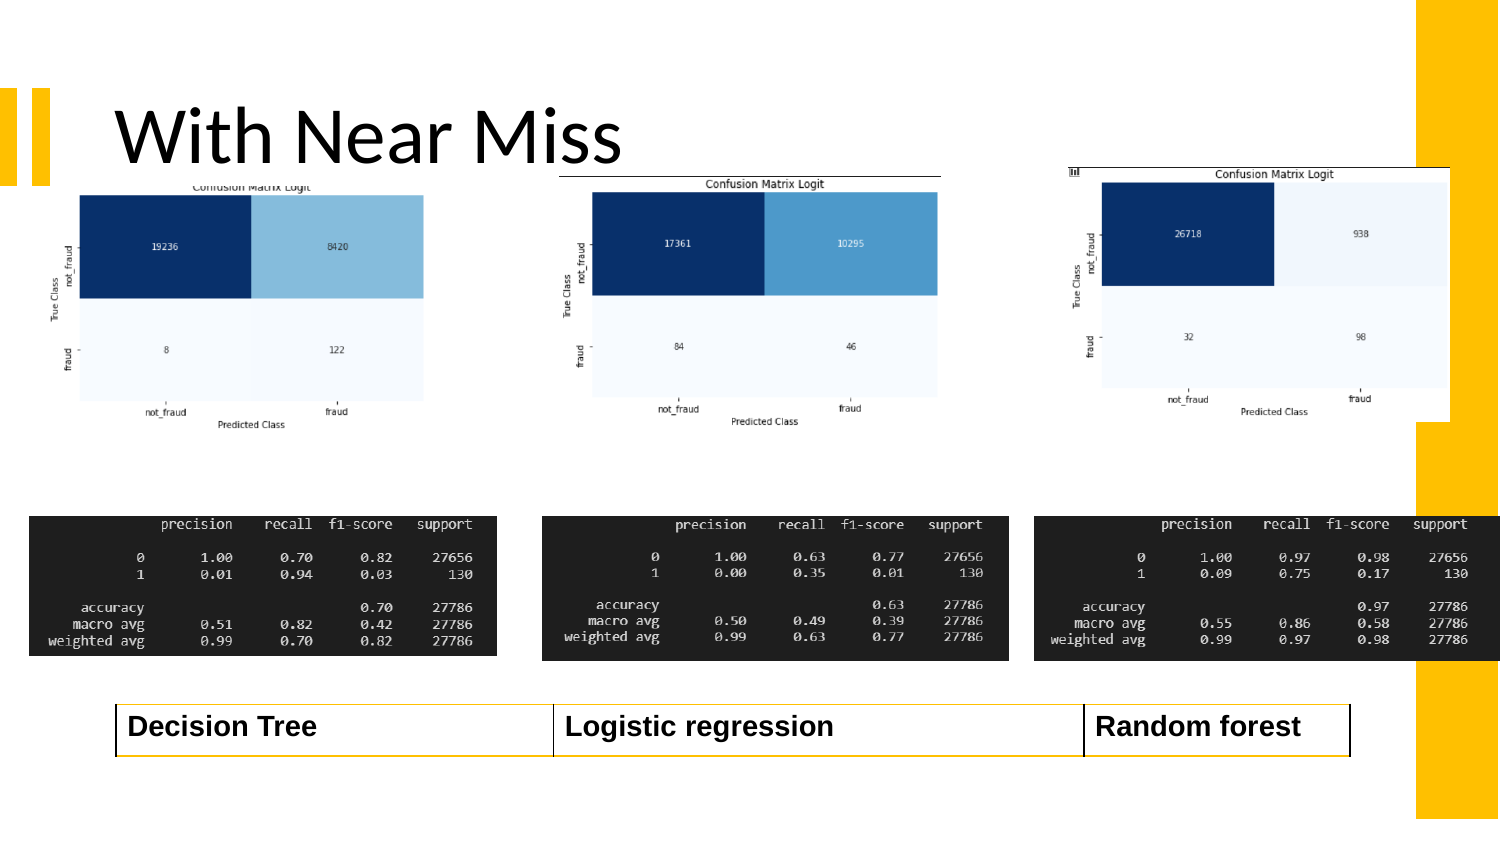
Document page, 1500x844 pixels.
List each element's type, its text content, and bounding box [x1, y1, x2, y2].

table_header Decision Tree [117, 705, 553, 755]
picture [1068, 167, 1450, 423]
picture [541, 516, 1010, 661]
table_header Random forest [1085, 705, 1349, 755]
table_header Logistic regression [554, 705, 1083, 755]
picture [29, 516, 497, 657]
picture [559, 176, 941, 433]
title With Near Miss [103, 68, 1397, 206]
text_box [30, 86, 51, 187]
text_box [0, 86, 18, 187]
text_box [1415, 0, 1499, 515]
picture [1034, 516, 1500, 661]
picture [45, 186, 428, 437]
text_box [1415, 668, 1499, 821]
